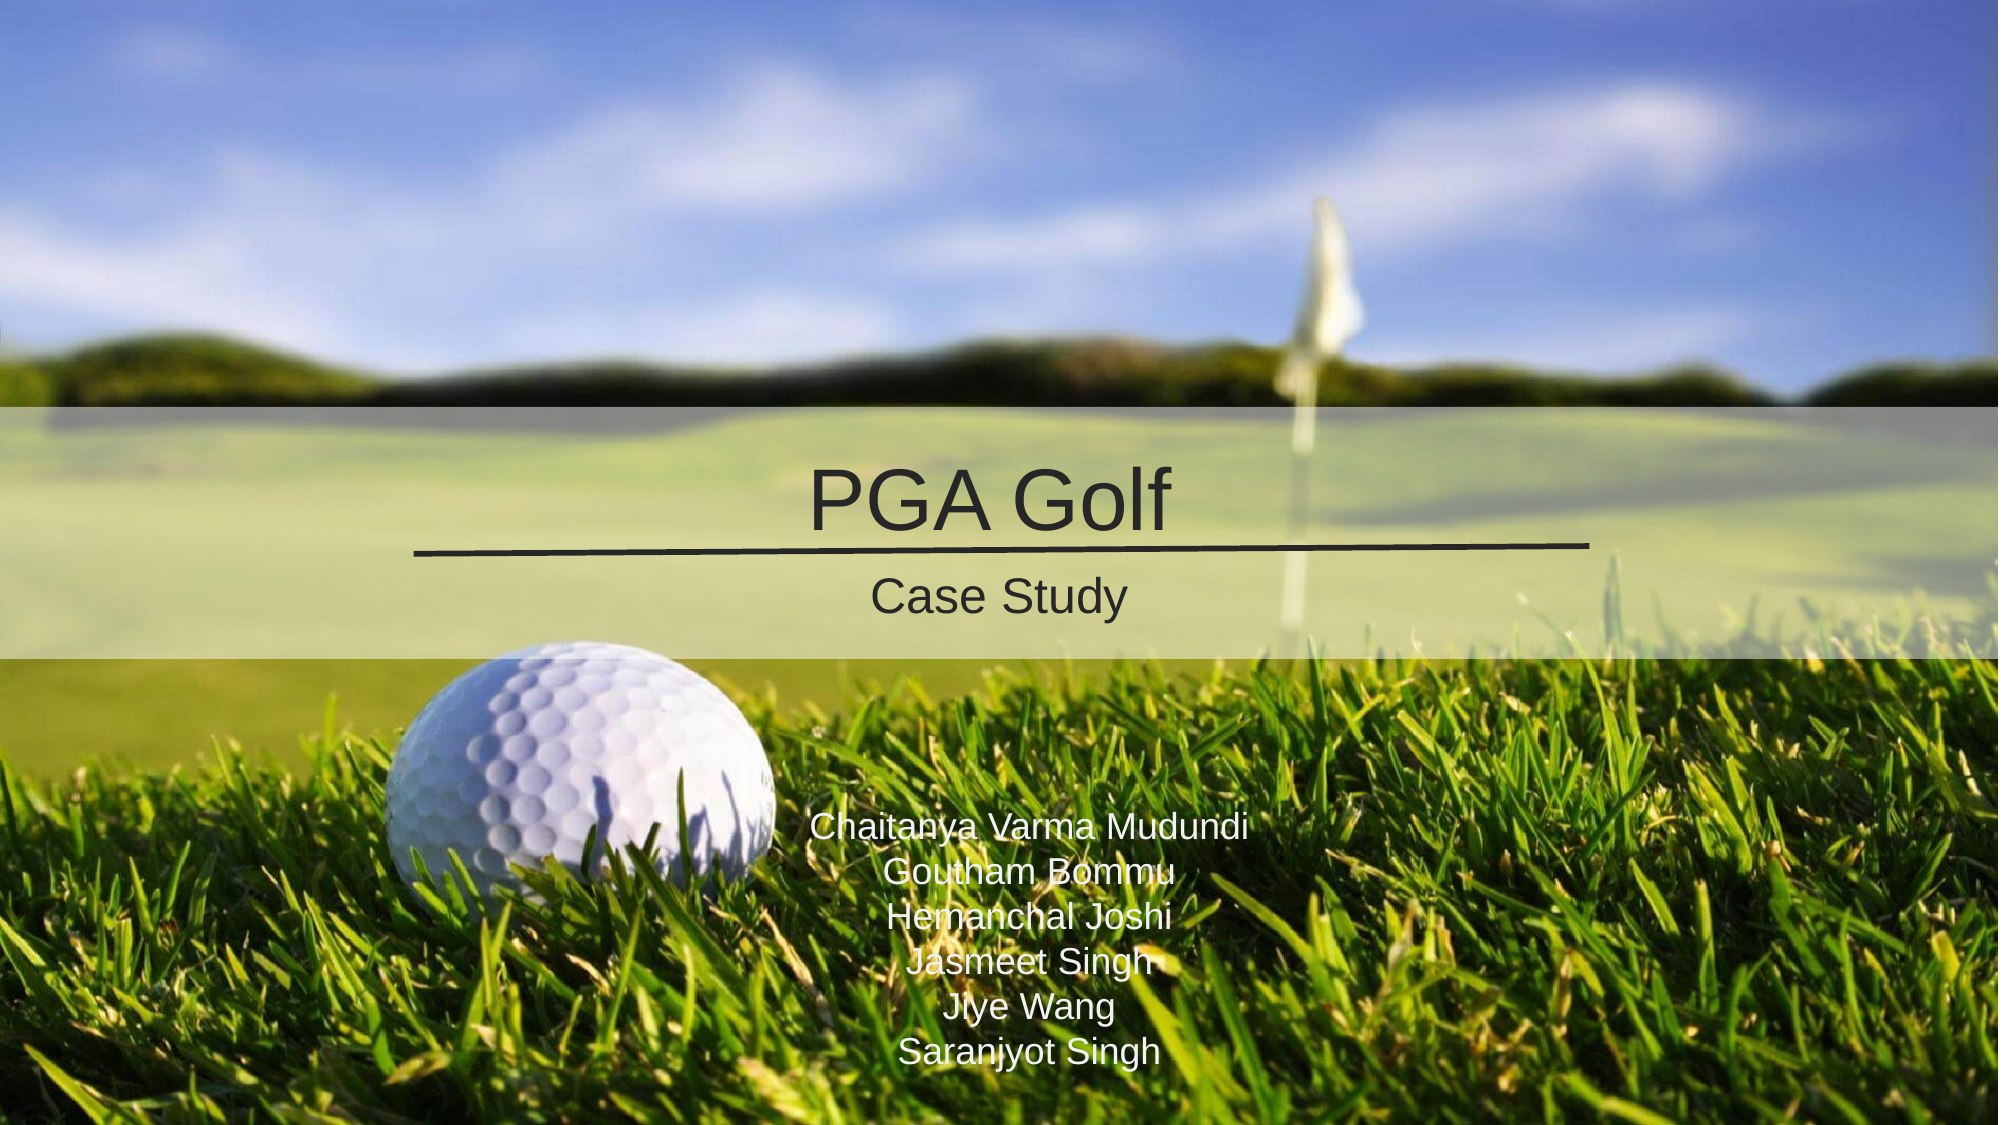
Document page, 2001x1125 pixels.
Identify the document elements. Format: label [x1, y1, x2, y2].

text_box [413, 546, 1590, 554]
picture [0, 0, 1998, 1125]
